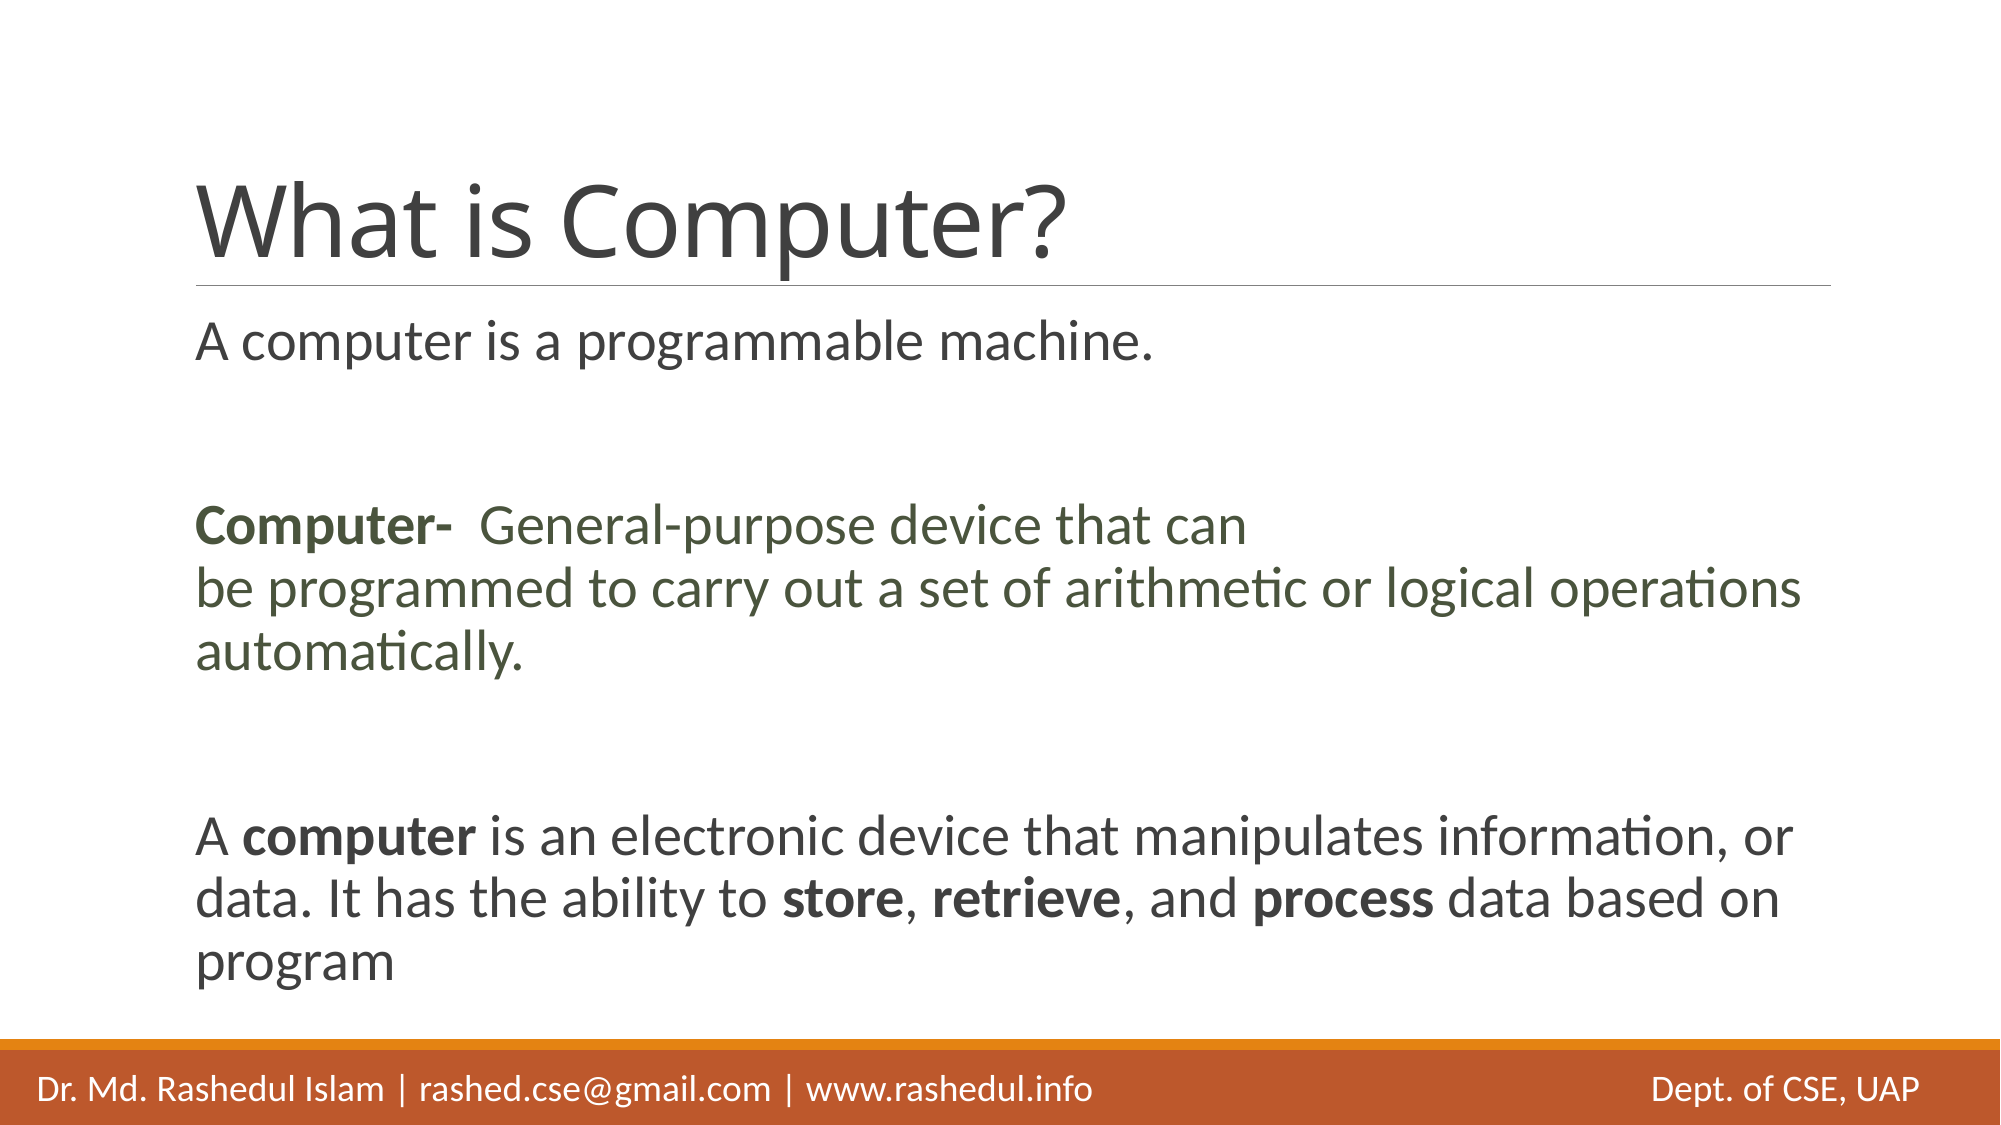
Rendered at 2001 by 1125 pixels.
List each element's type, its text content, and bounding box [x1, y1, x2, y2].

text_box Dr. Md. Rashedul Islam | rashed.cse@gmail.com | www.rashedul.info [21, 1056, 1110, 1117]
text_box Dept. of CSE, UAP [1636, 1056, 1936, 1117]
list A computer is a programmable machine. Computer- General-purpose device that can be programmed to carry out a set of arithmetic or logical operations automatically. A computer is an electronic device that manipulates information, or data. It has the ability to store, retrieve, and process data based on program [180, 302, 1830, 963]
title What is Computer? [180, 47, 1830, 285]
